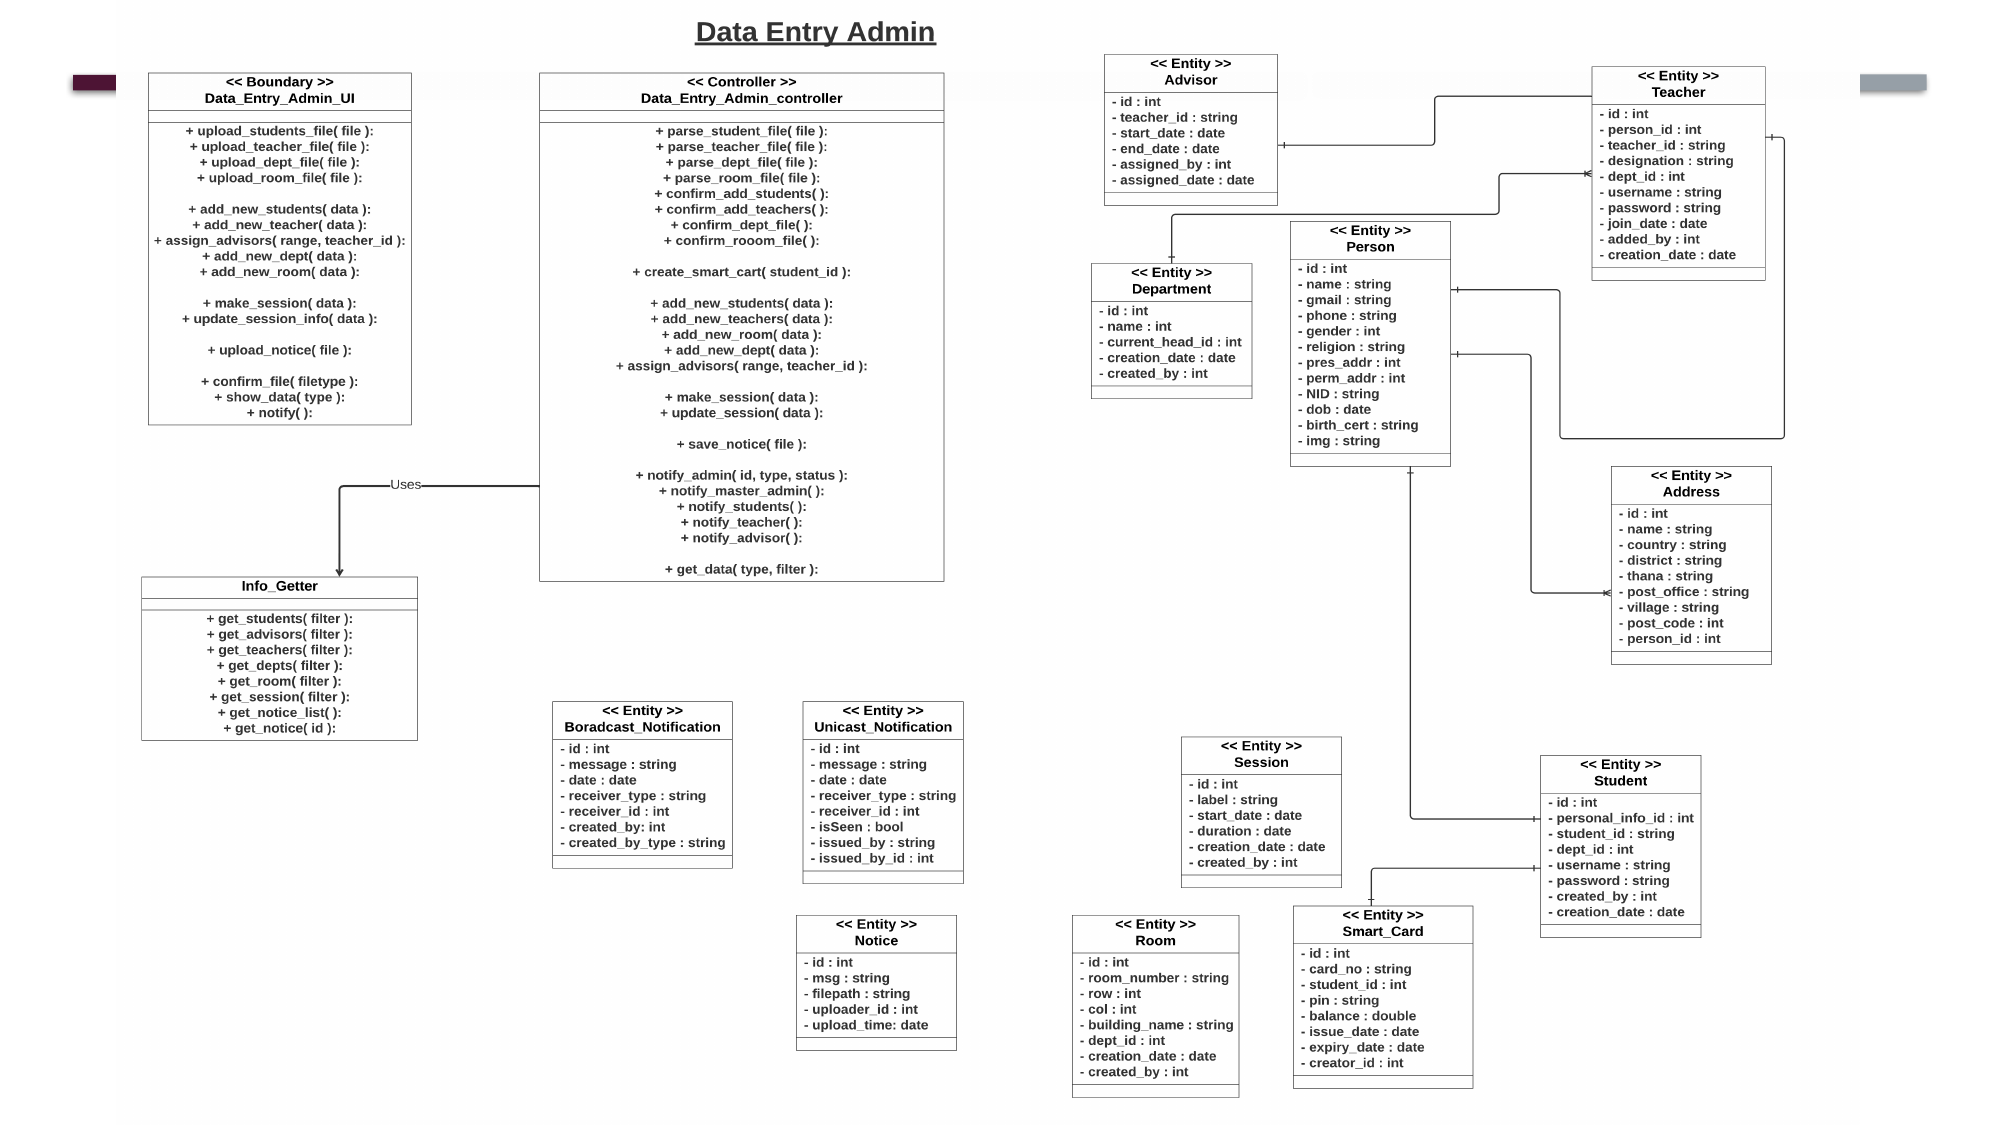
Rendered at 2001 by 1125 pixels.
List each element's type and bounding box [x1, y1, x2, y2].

picture [115, 0, 1861, 1125]
